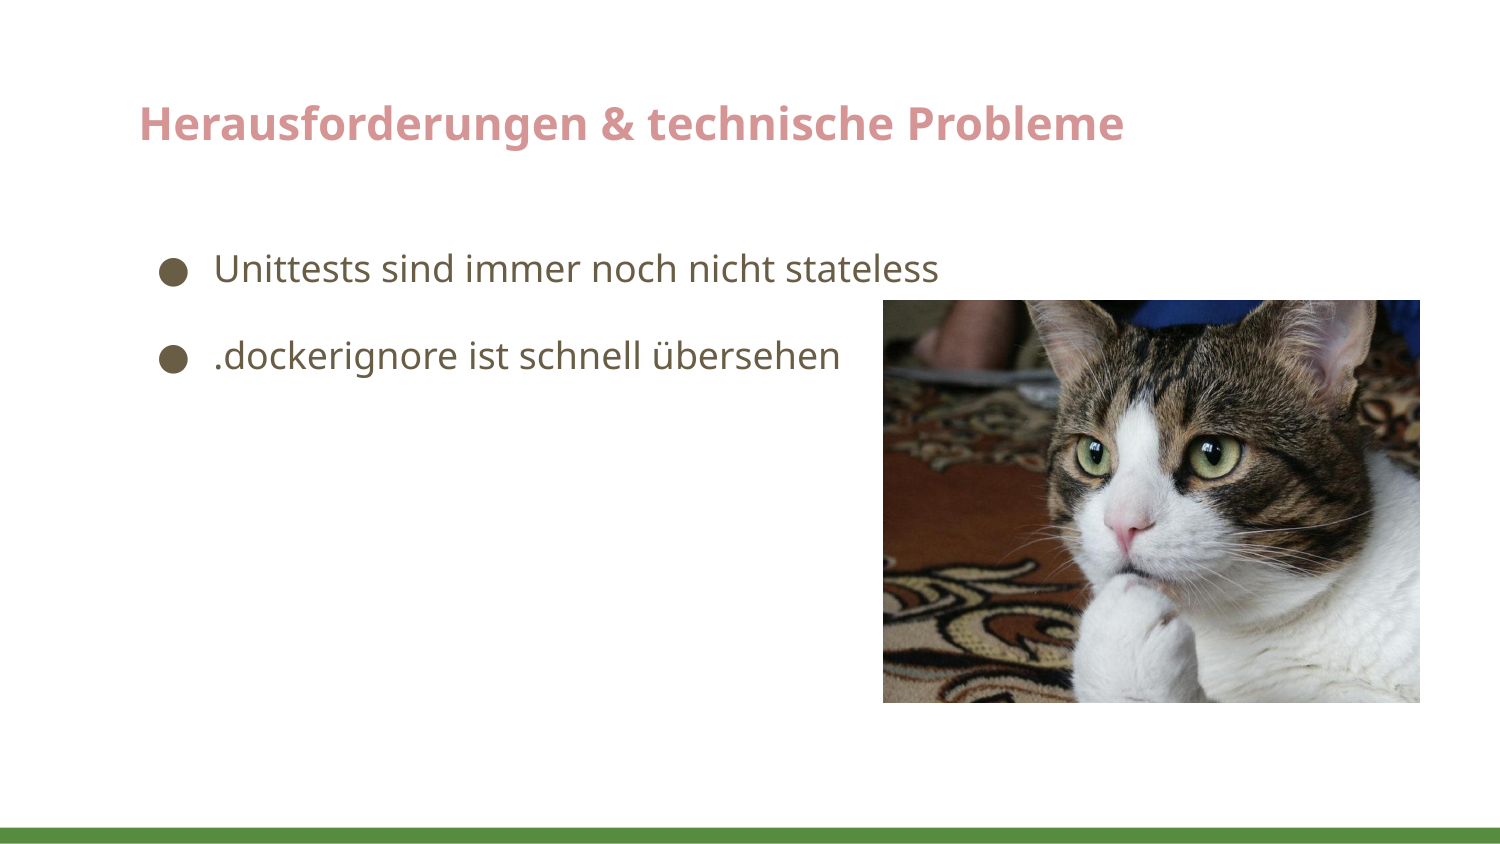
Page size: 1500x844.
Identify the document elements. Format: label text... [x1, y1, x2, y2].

list Unittests sind immer noch nicht stateless .dockerignore ist schnell übersehen [123, 192, 1377, 753]
title Herausforderungen & technische Probleme [123, 76, 1377, 171]
picture [882, 299, 1420, 703]
